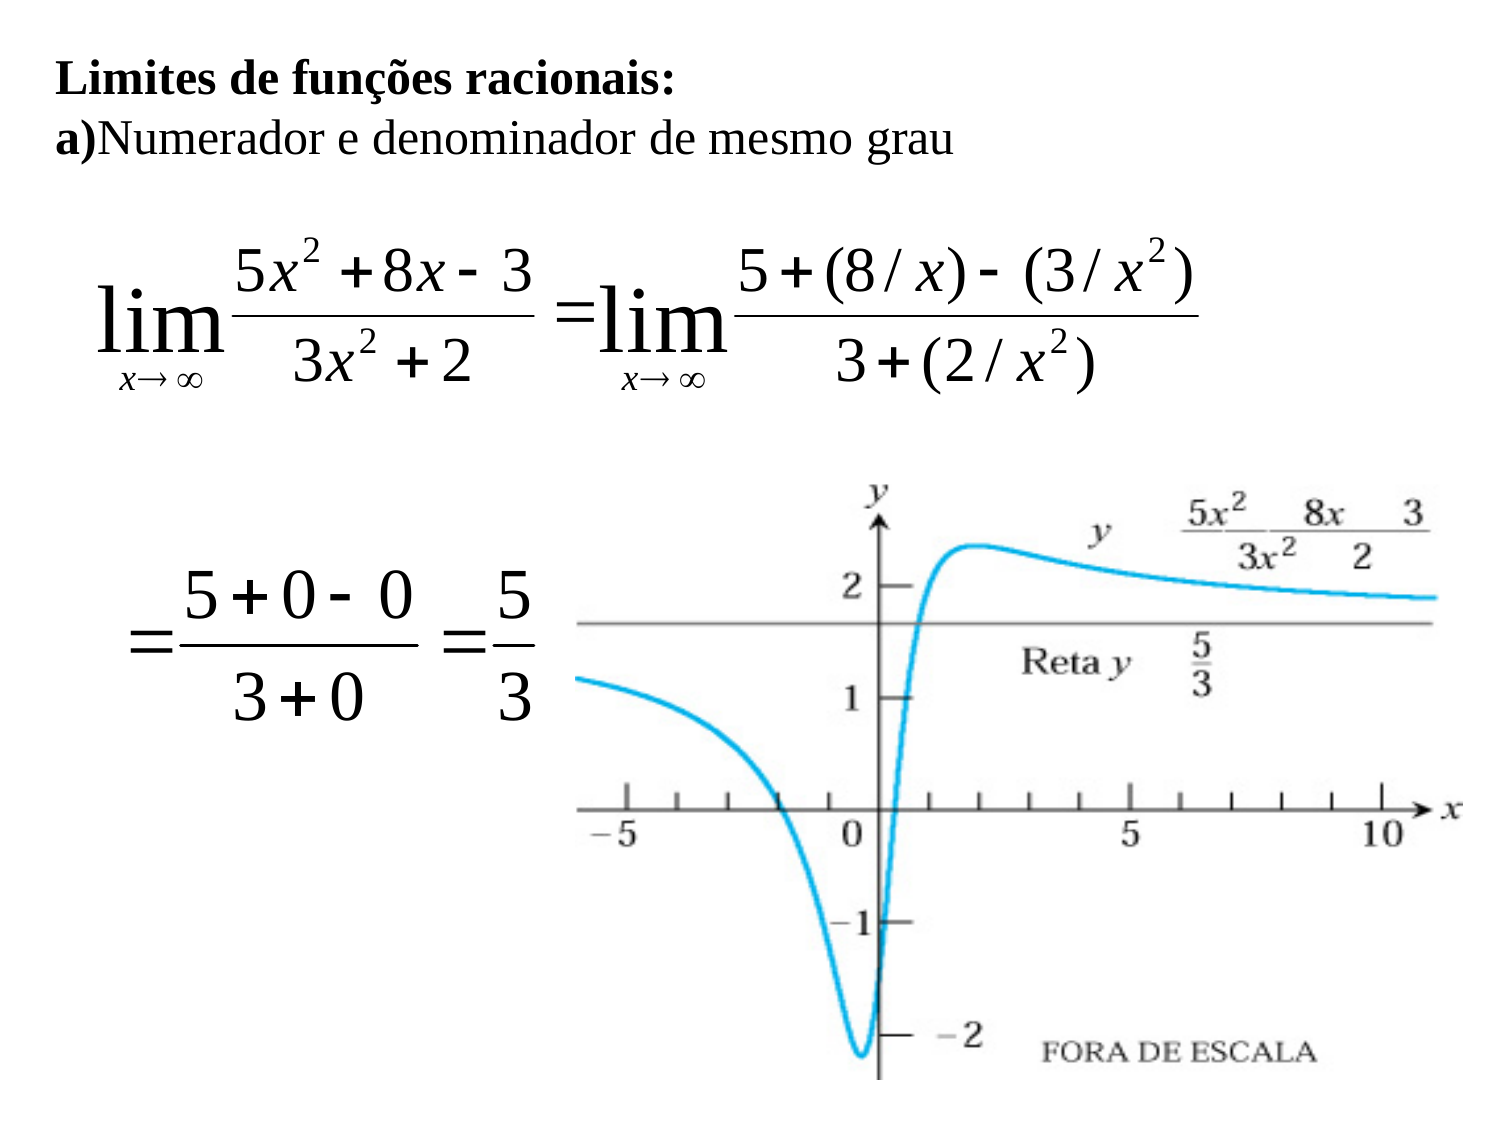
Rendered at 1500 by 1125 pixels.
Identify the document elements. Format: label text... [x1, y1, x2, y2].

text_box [88, 219, 1214, 407]
text_box Limites de funções racionais: a)Numerador e denominador de mesmo grau [41, 37, 971, 173]
picture [574, 468, 1463, 1080]
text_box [112, 549, 551, 736]
